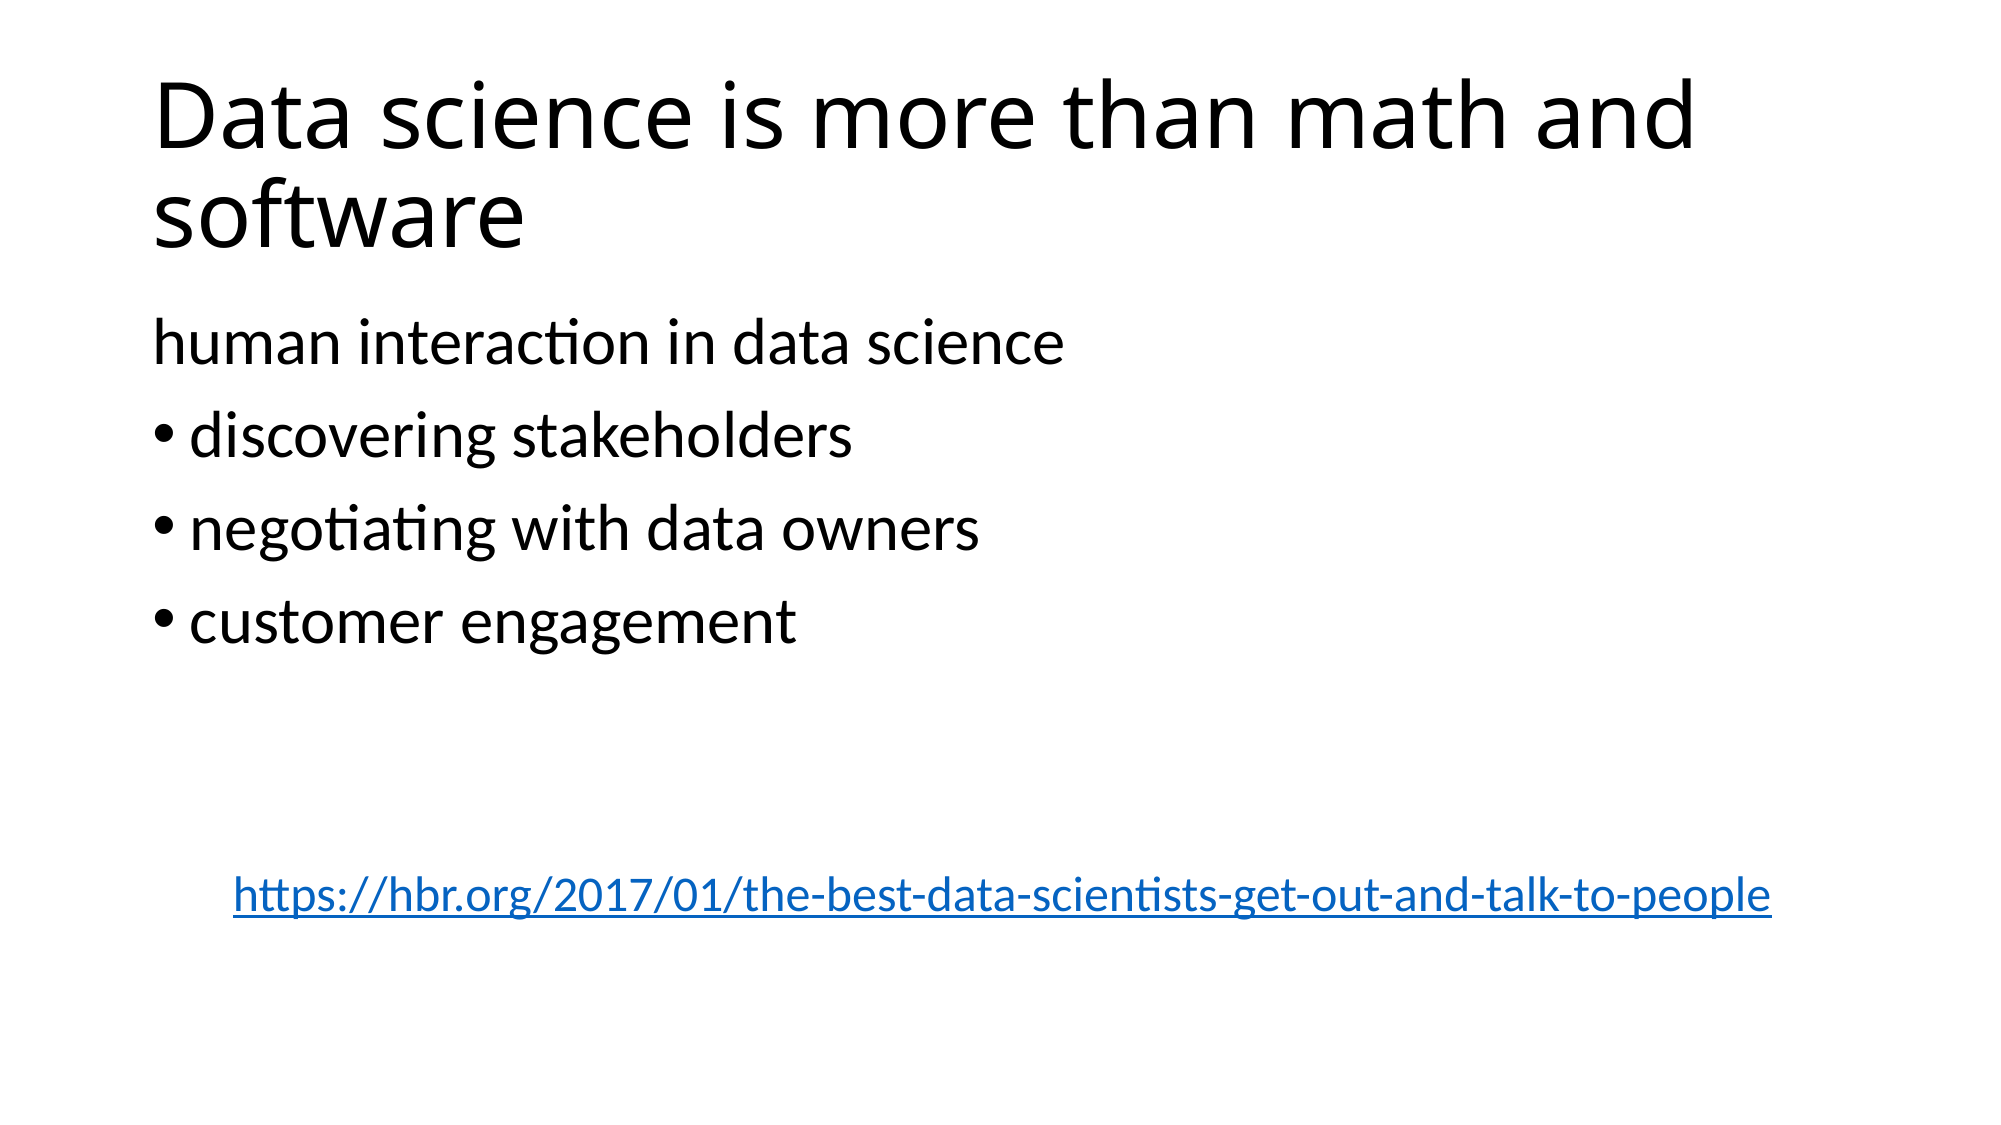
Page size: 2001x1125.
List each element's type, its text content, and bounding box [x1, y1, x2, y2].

list human interaction in data science discovering stakeholders negotiating with data owners customer engagement [137, 299, 1863, 1014]
title Data science is more than math and software [137, 59, 1863, 278]
text_box https://hbr.org/2017/01/the-best-data-scientists-get-out-and-talk-to-people [152, 853, 1853, 929]
